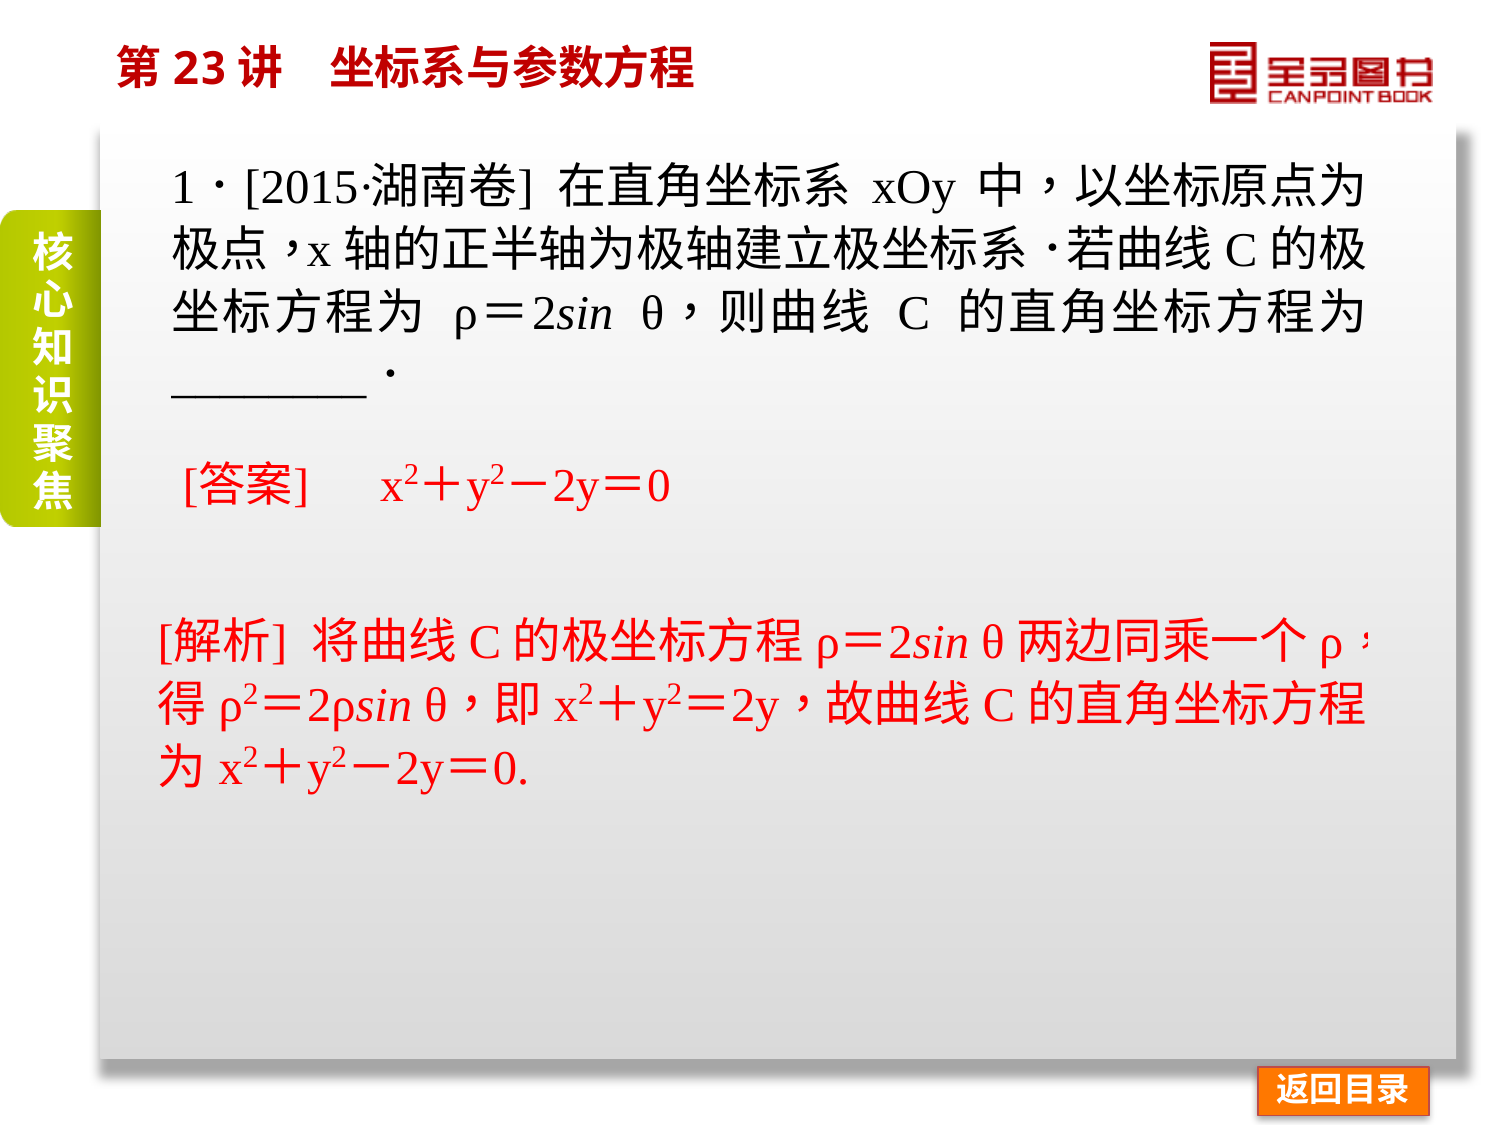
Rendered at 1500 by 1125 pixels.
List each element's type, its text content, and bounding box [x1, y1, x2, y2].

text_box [135, 453, 912, 668]
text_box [157, 609, 1368, 1125]
text_box 返回目录 [1372, 1066, 1430, 1116]
picture [1210, 42, 1433, 104]
picture [0, 210, 101, 528]
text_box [170, 153, 1368, 609]
title 第23讲 坐标系与参数方程 [100, 27, 1199, 106]
